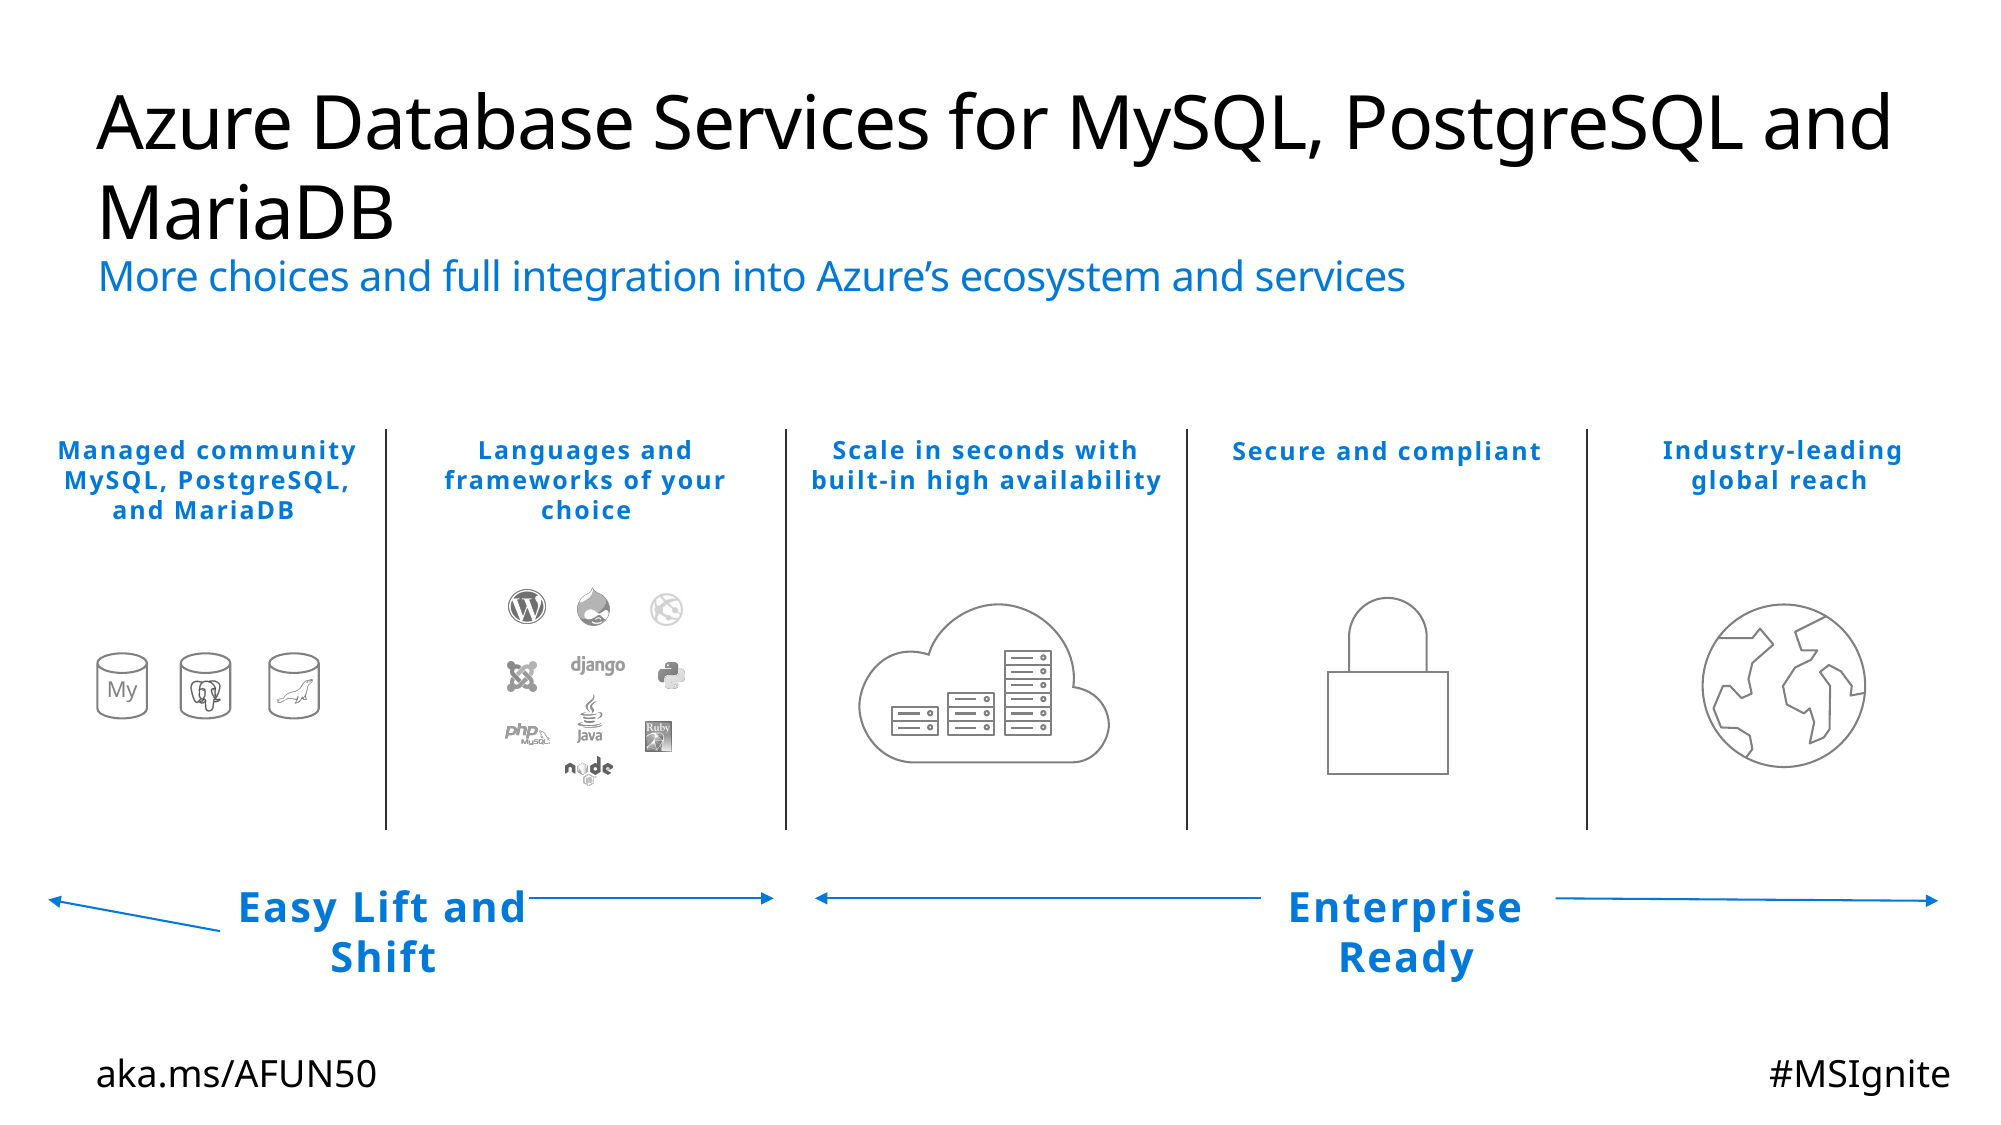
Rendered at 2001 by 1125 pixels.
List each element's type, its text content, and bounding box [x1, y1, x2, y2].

text_box [180, 652, 232, 720]
text_box [268, 652, 320, 720]
picture [275, 679, 314, 704]
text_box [385, 428, 1588, 831]
text_box Easy Lift and Shift [219, 873, 547, 989]
text_box Enterprise Ready [1242, 873, 1570, 988]
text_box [190, 680, 221, 712]
title Azure Database Services for MySQL, PostgreSQL and MariaDB [96, 75, 1904, 257]
text_box Managed community MySQL, PostgreSQL, and MariaDB [51, 427, 364, 532]
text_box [1327, 597, 1449, 774]
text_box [859, 604, 1110, 763]
text_box More choices and full integration into Azure’s ecosystem and services [97, 250, 1958, 301]
text_box My [96, 652, 148, 720]
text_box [1702, 604, 1866, 768]
text_box Industry-leading global reach [1636, 427, 1931, 502]
